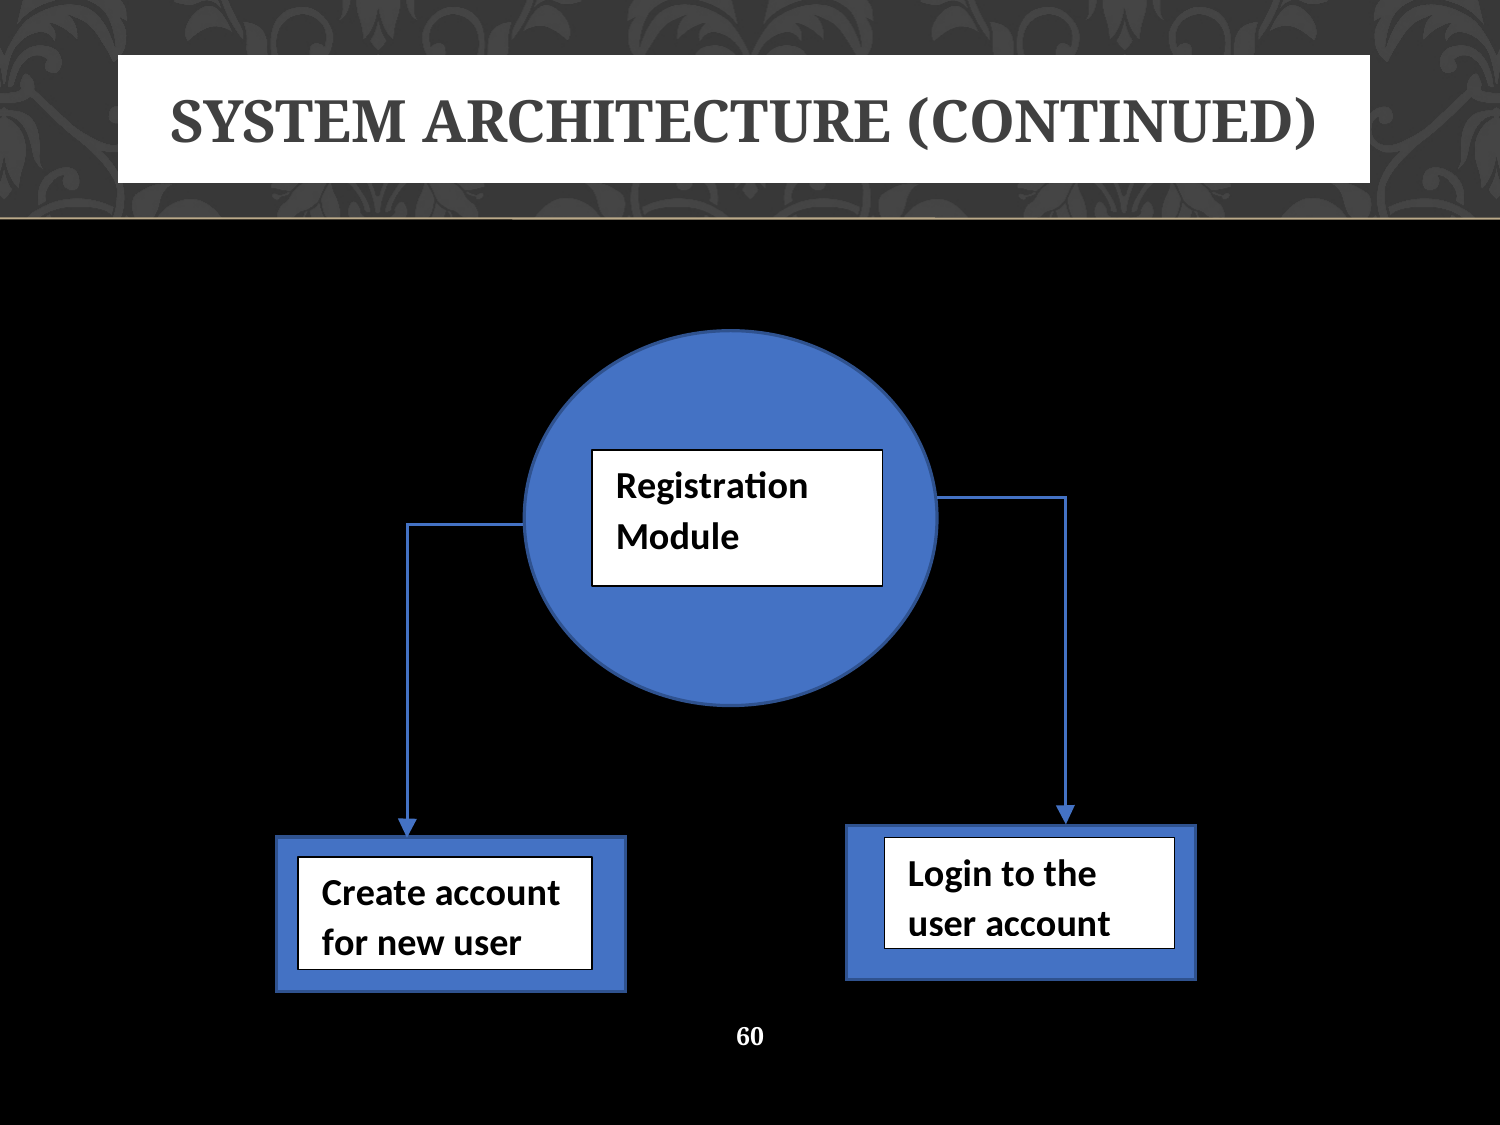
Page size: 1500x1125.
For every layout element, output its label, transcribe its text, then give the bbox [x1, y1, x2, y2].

picture [229, 314, 1223, 997]
slide_number 60 [662, 1012, 838, 1063]
title SYSTEM ARCHITECTURE (CONTINUED) [118, 55, 1370, 183]
